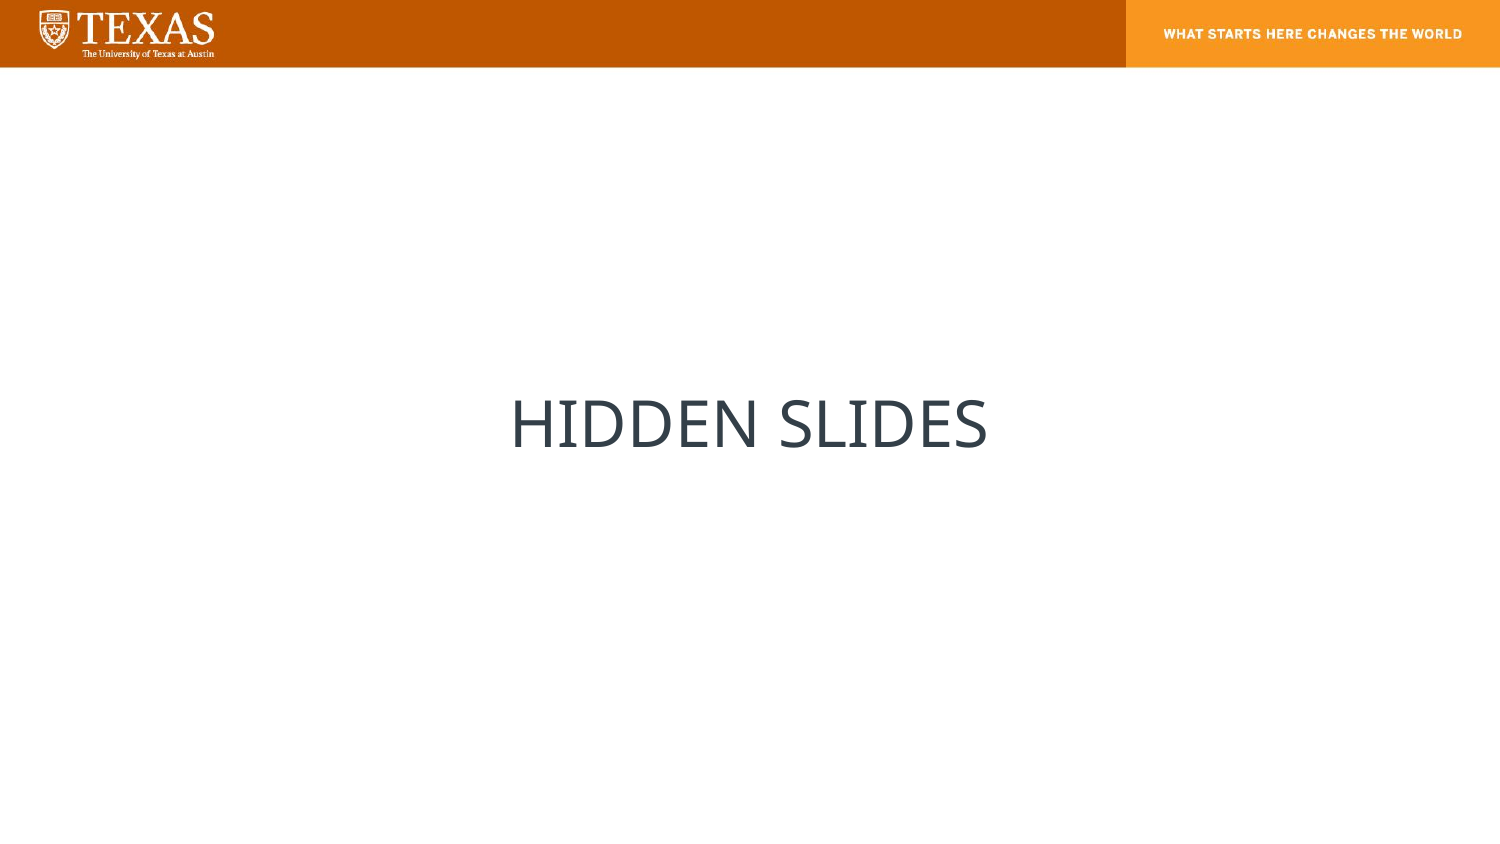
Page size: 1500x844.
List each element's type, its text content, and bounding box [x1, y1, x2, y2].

picture [0, 0, 1500, 844]
title HIDDEN SLIDES [51, 374, 1449, 469]
